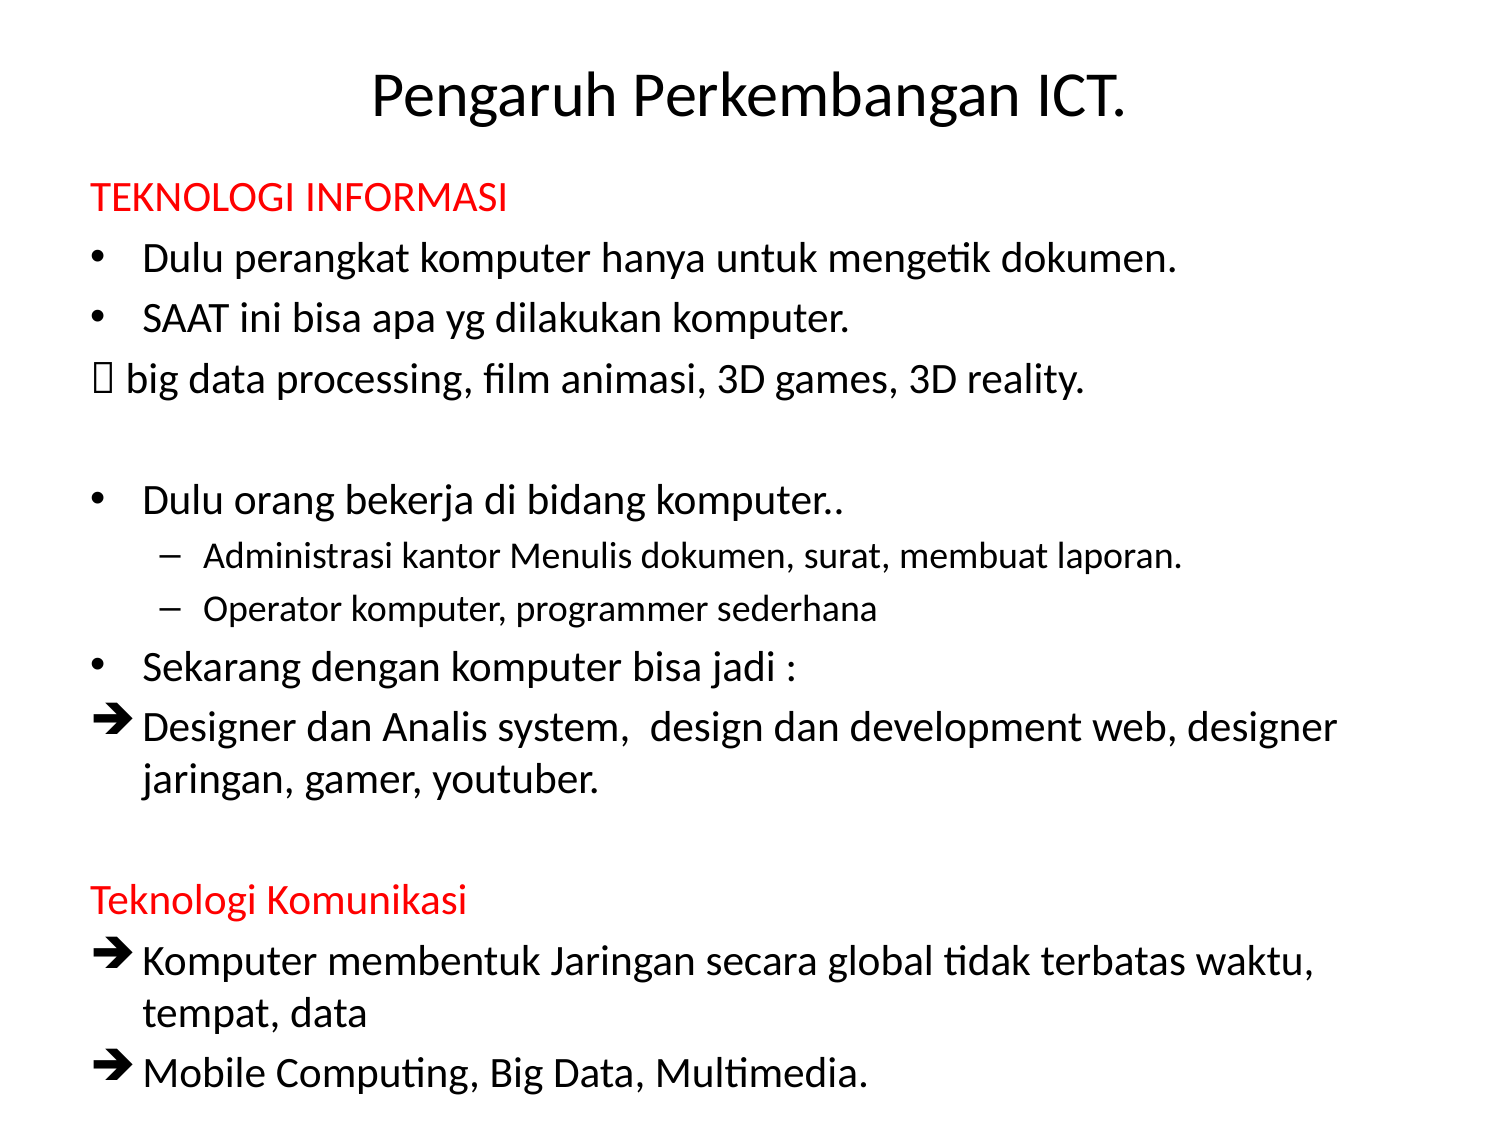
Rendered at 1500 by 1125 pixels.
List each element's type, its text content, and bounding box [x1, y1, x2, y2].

title Pengaruh Perkembangan ICT. [75, 45, 1425, 138]
list TEKNOLOGI INFORMASI Dulu perangkat komputer hanya untuk mengetik dokumen. SAAT ini bisa apa yg dilakukan komputer.  big data processing, film animasi, 3D games, 3D reality. Dulu orang bekerja di bidang komputer.. Administrasi kantor Menulis dokumen, surat, membuat laporan. Operator komputer, programmer sederhana Sekarang dengan komputer bisa jadi : Designer dan Analis system, design dan development web, designer jaringan, gamer, youtuber. Teknologi Komunikasi Komputer membentuk Jaringan secara global tidak terbatas waktu, tempat, data Mobile Computing, Big Data, Multimedia. [75, 160, 1425, 1106]
